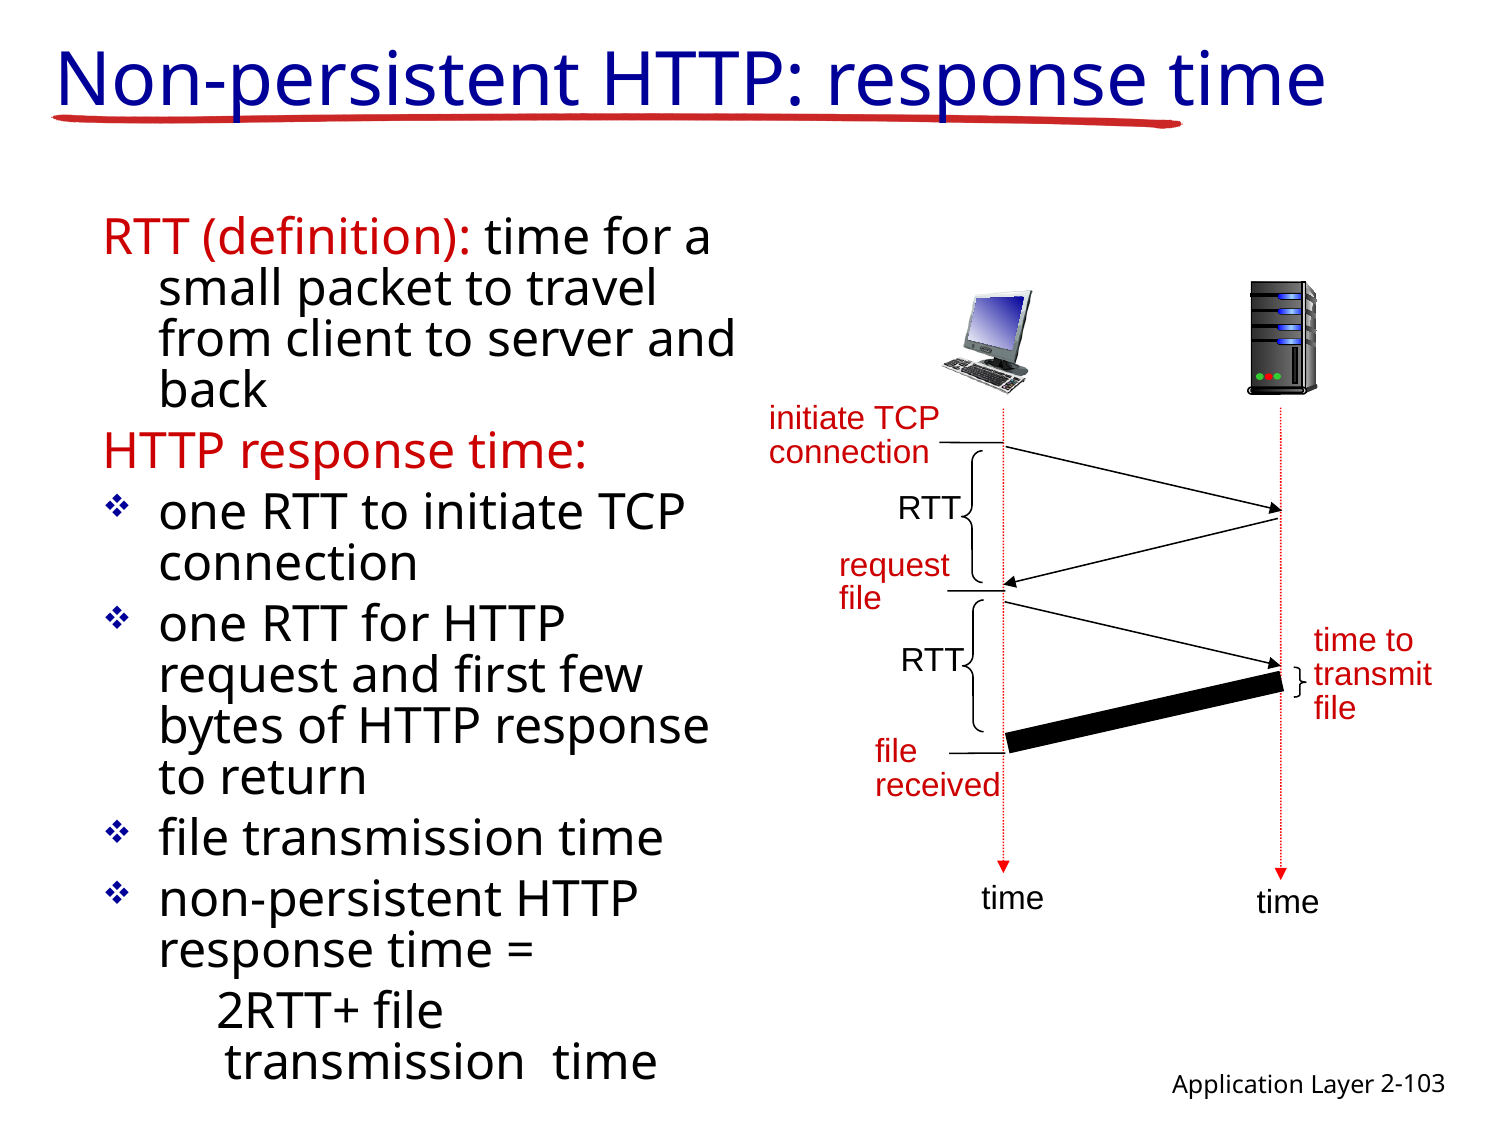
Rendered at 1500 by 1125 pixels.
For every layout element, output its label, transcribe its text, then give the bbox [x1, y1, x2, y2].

text_box request file [824, 541, 966, 625]
text_box [997, 860, 1010, 874]
footer Application Layer [914, 1060, 1391, 1109]
text_box [1003, 518, 1278, 588]
text_box [972, 599, 984, 728]
text_box [1005, 446, 1283, 514]
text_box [919, 285, 1035, 403]
text_box [1293, 667, 1299, 698]
text_box [1004, 601, 1281, 670]
text_box [1274, 865, 1287, 872]
text_box RTT [885, 636, 980, 686]
text_box time [1241, 872, 1335, 928]
text_box file received [860, 728, 1016, 811]
title Non-persistent HTTP: response time [39, 0, 1389, 152]
list RTT (definition): time for a small packet to travel from client to server and back HTTP response time: one RTT to initiate TCP connection one RTT for HTTP request and first few bytes of HTTP response to return file transmission time non-persistent HTTP response time = 2RTT+ file transmission time [87, 206, 759, 969]
picture [46, 109, 1197, 133]
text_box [1247, 281, 1318, 395]
text_box time to transmit file [1299, 617, 1457, 734]
text_box initiate TCP connection [754, 395, 956, 478]
text_box [971, 450, 983, 583]
text_box RTT [882, 485, 977, 534]
slide_number 2-103 [1365, 1059, 1477, 1106]
text_box time [966, 875, 1060, 925]
